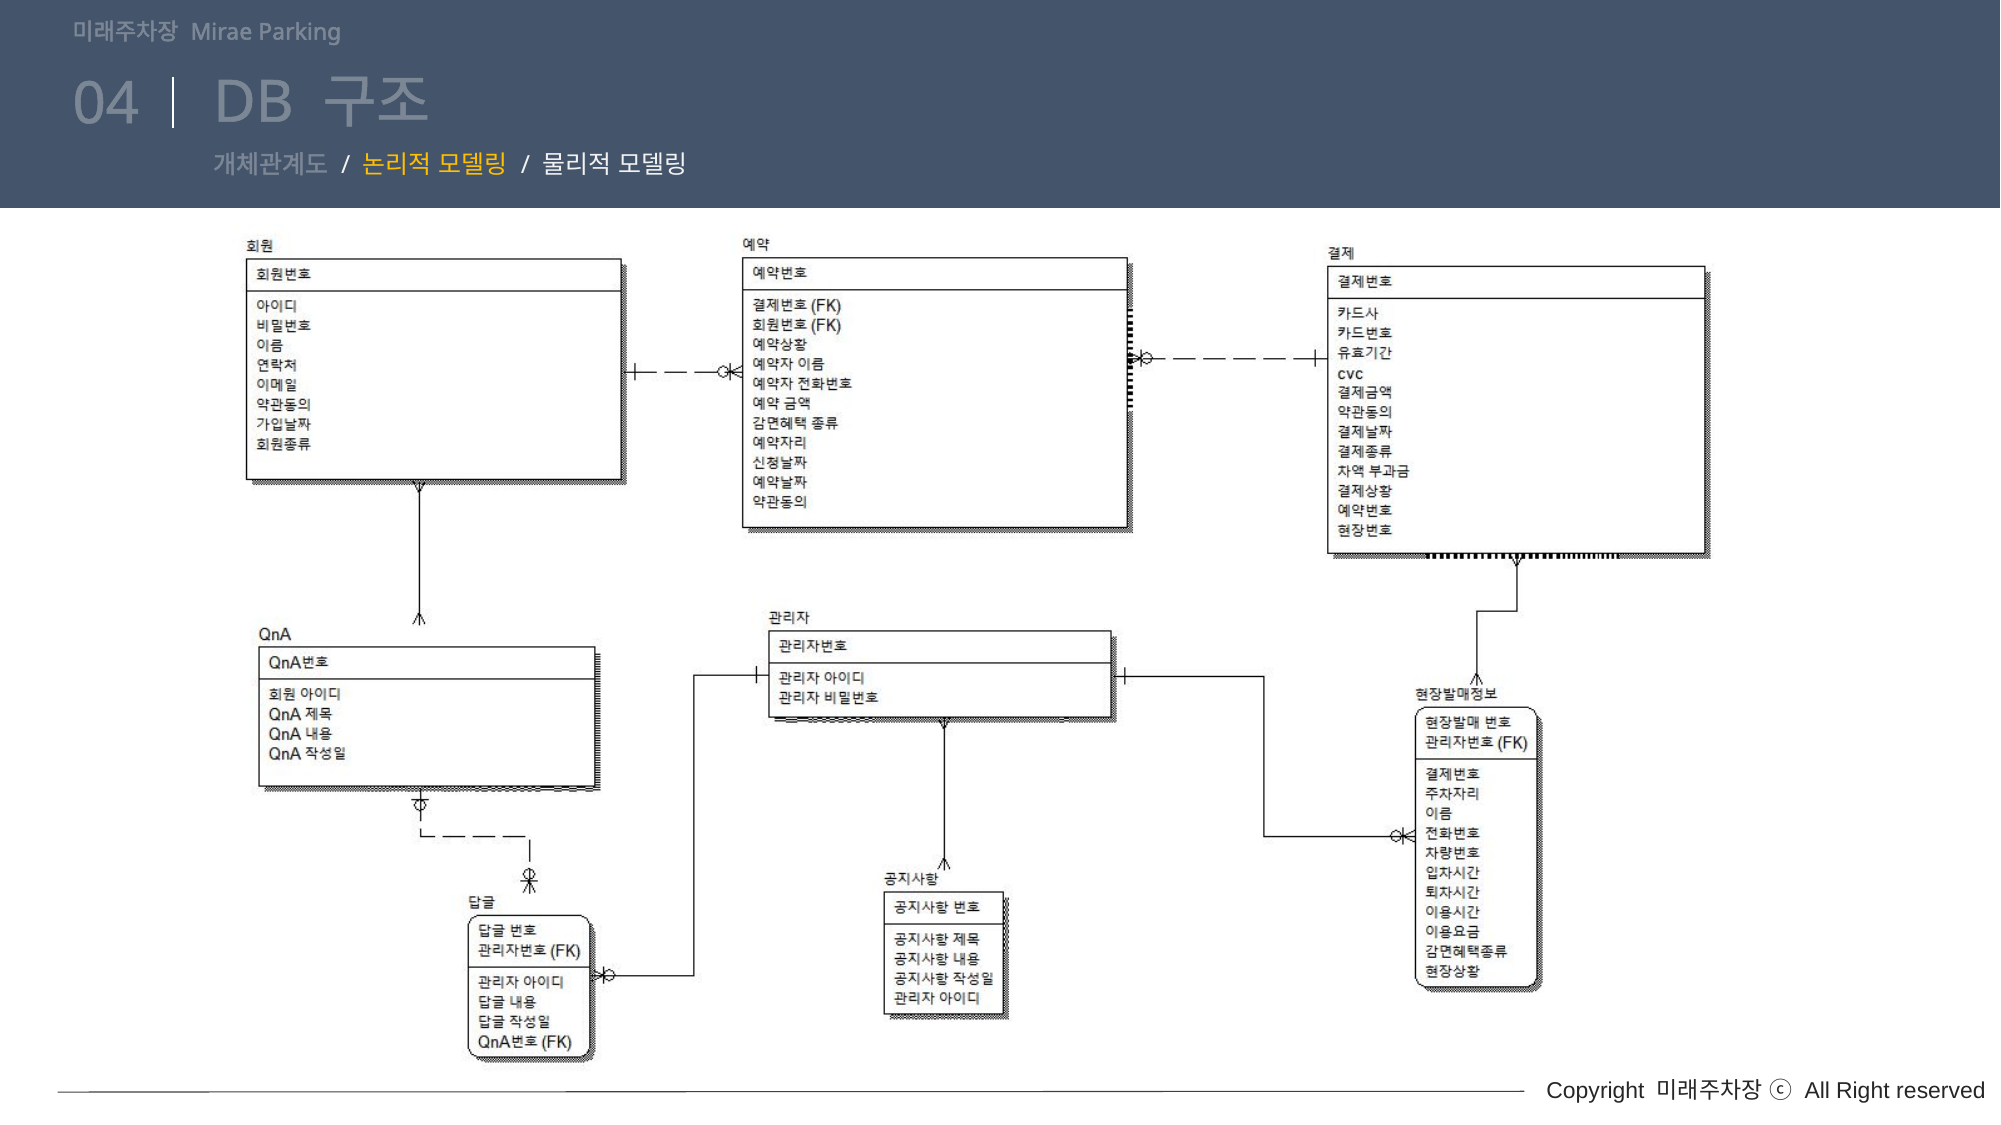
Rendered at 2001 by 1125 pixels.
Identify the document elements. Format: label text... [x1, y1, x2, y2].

picture [231, 224, 1757, 1075]
list 04 [57, 65, 199, 144]
list 개체관계도 / 논리적 모델링 / 물리적 모델링 [198, 147, 883, 184]
list 미래주차장 Mirae Parking [57, 12, 407, 53]
title DB 구조 [198, 63, 883, 143]
